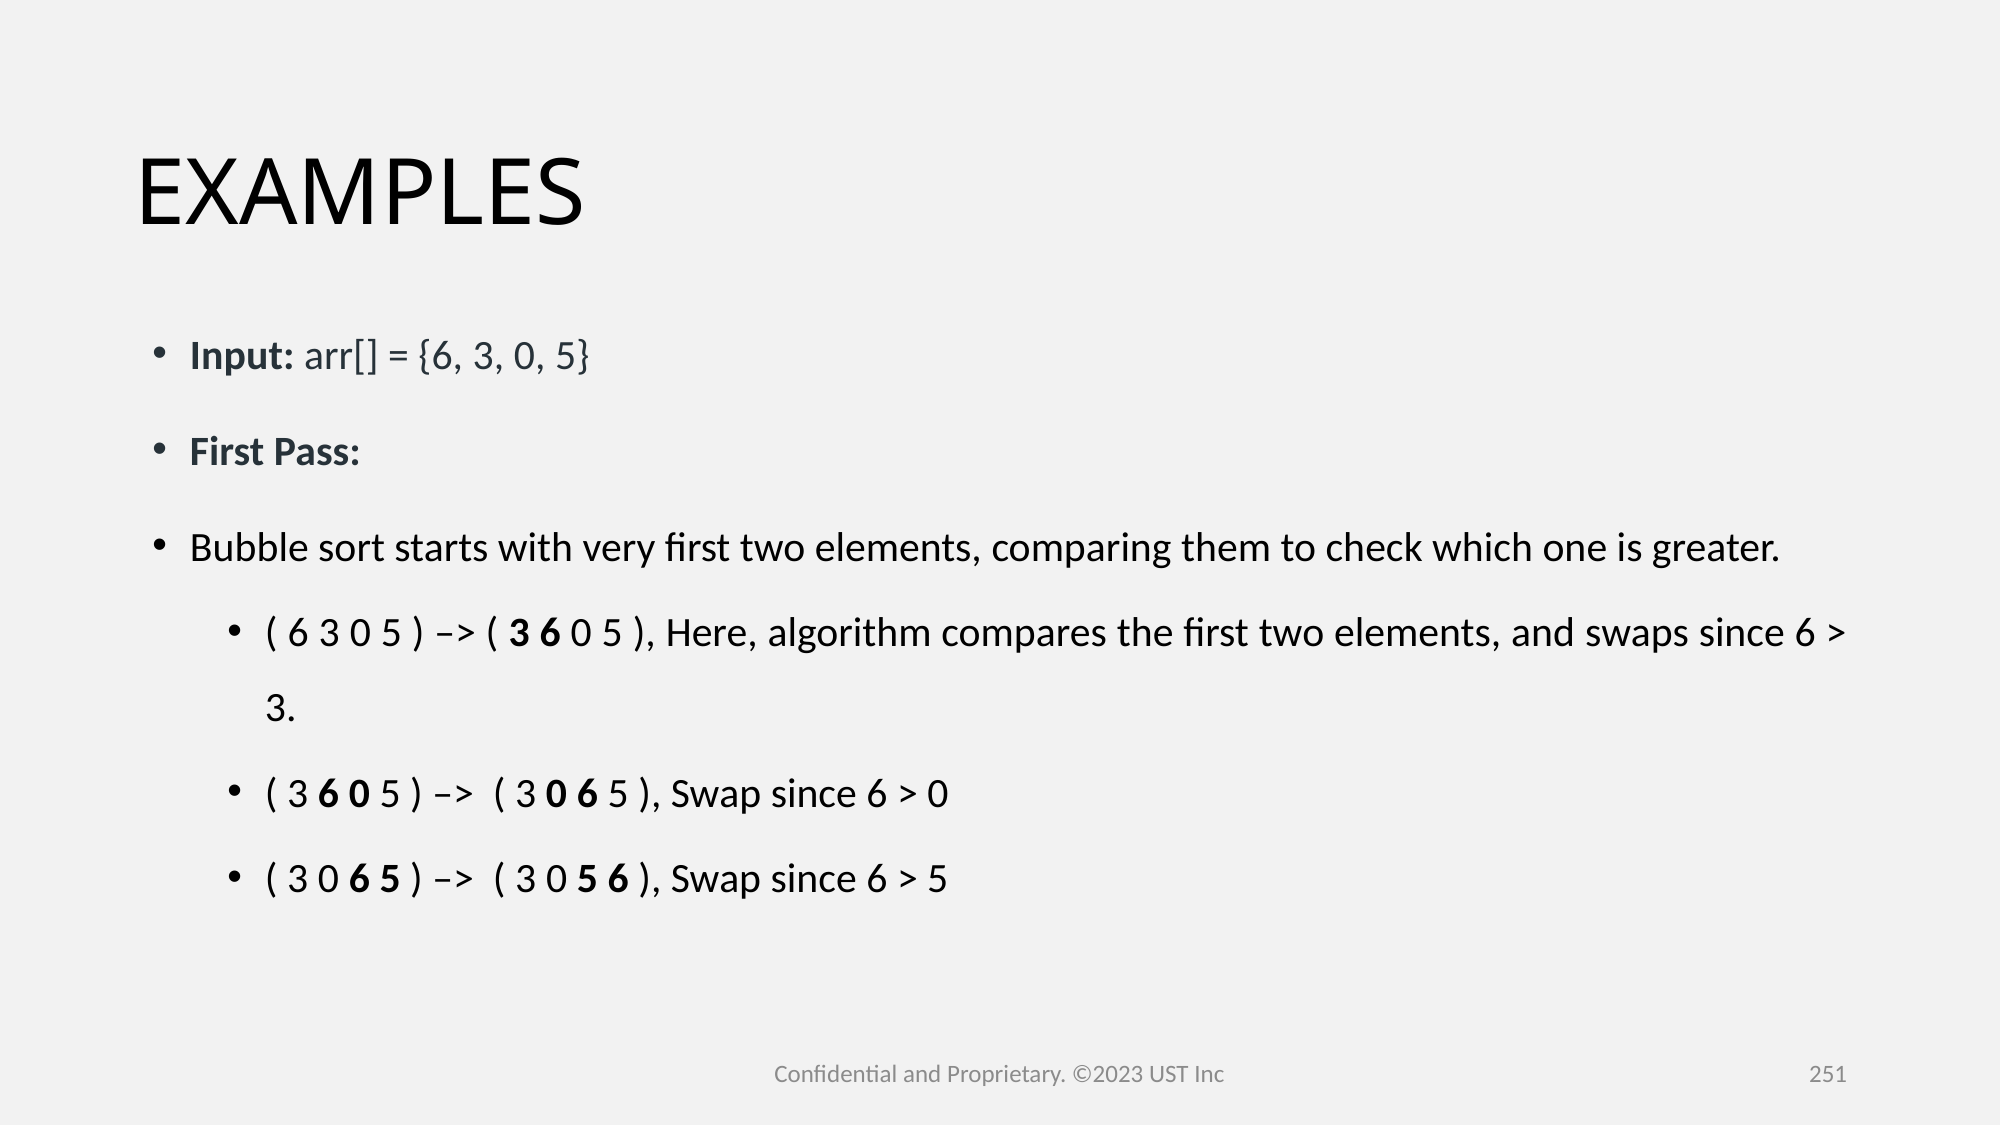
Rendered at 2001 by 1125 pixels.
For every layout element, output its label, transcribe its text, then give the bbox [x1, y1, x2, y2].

list Input: arr[] = {6, 3, 0, 5} First Pass: Bubble sort starts with very first two elements, comparing them to check which one is greater. ( 6 3 0 5 ) –> ( 3 6 0 5 ), Here, algorithm compares the first two elements, and swaps since 6 > 3. ( 3 6 0 5 ) –> ( 3 0 6 5 ), Swap since 6 > 0 ( 3 0 6 5 ) –> ( 3 0 5 6 ), Swap since 6 > 5 [137, 295, 1863, 1009]
title EXAMPLES [119, 86, 1845, 305]
slide_number 251 [1412, 1042, 1863, 1103]
footer Confidential and Proprietary. ©2023 UST Inc [662, 1042, 1338, 1103]
